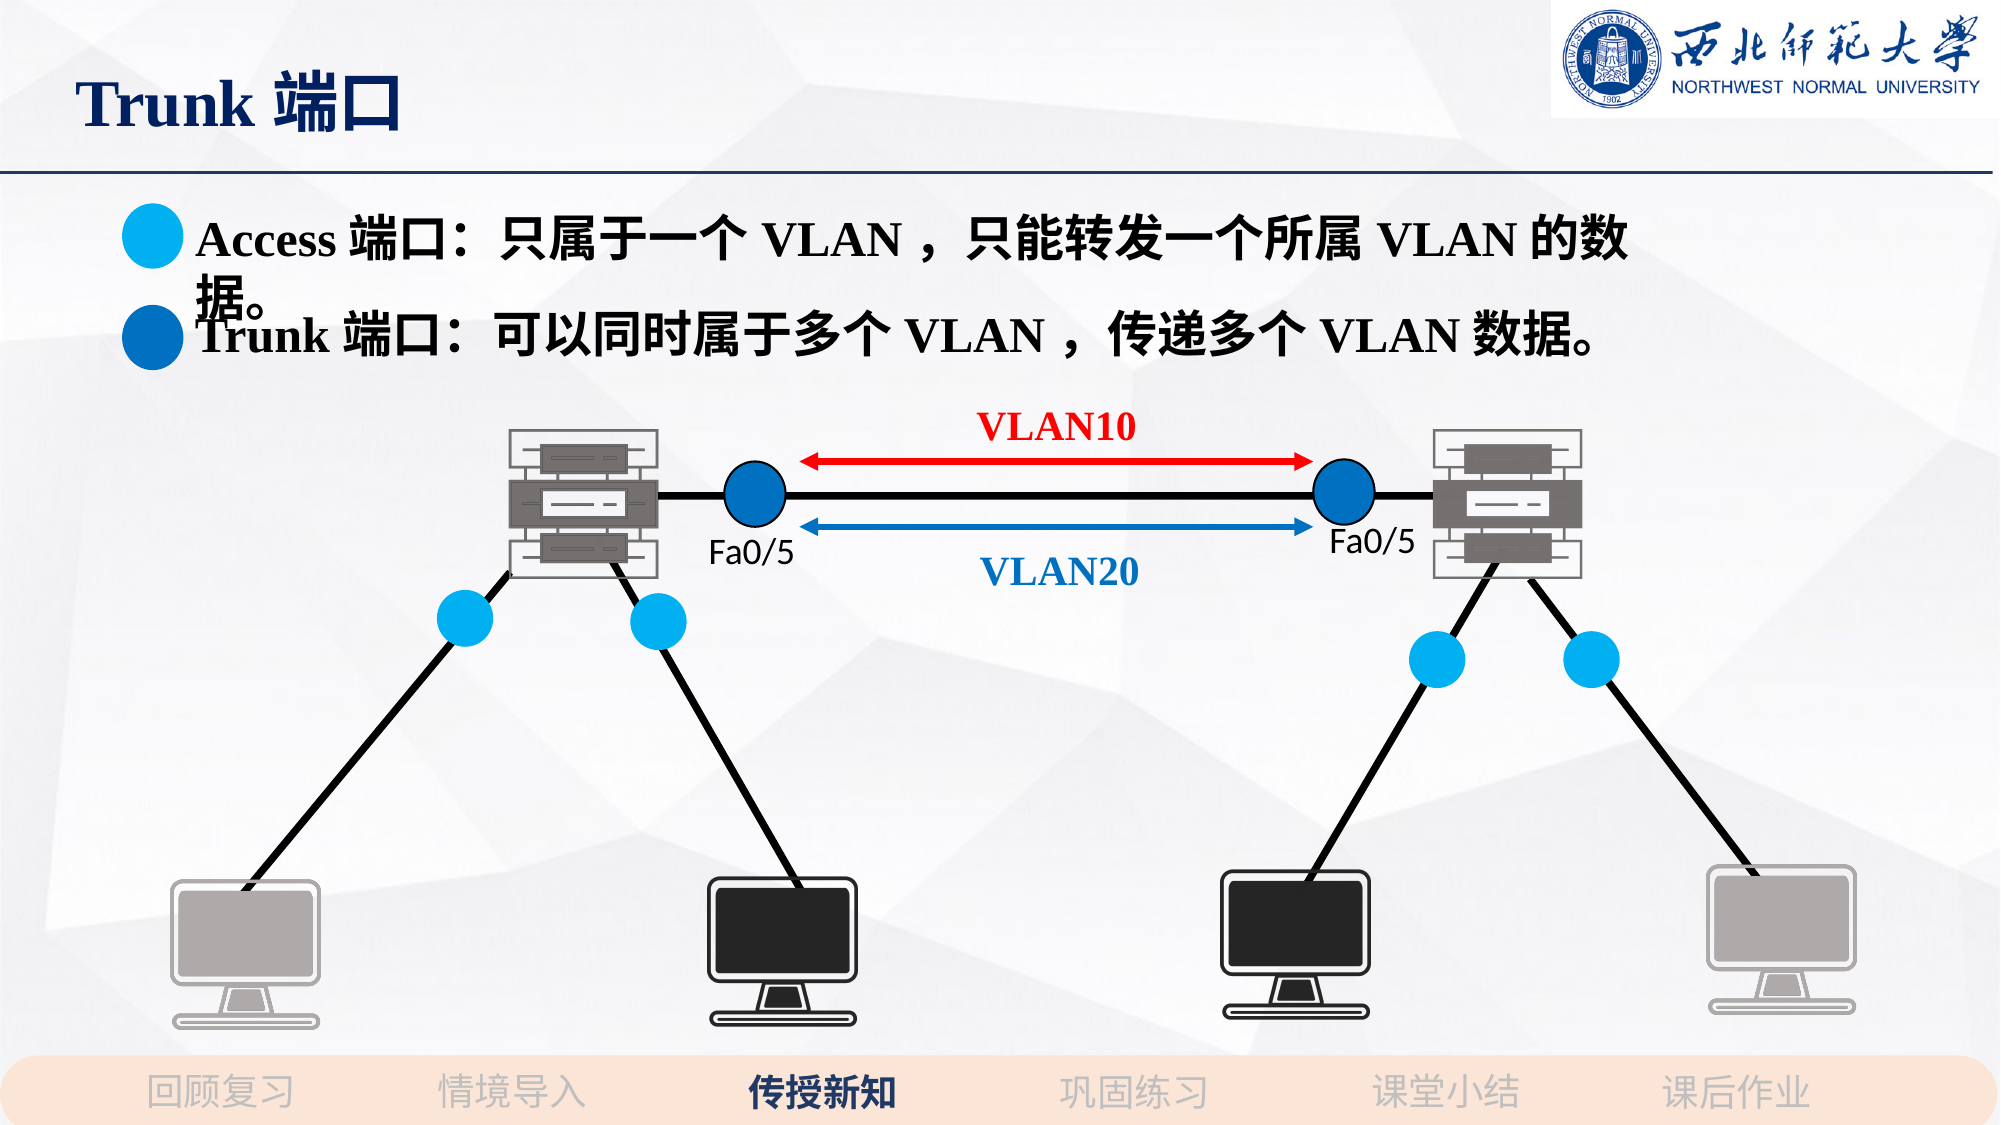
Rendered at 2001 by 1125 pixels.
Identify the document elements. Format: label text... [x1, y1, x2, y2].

text_box [435, 588, 495, 648]
text_box [121, 303, 180, 372]
text_box [1309, 683, 1428, 869]
text_box [659, 491, 723, 501]
text_box [723, 460, 787, 520]
text_box Trunk端口 [61, 52, 1313, 147]
text_box Fa0/5 [693, 520, 841, 580]
text_box VLAN10 [961, 391, 1228, 457]
picture [0, 0, 2001, 1125]
text_box [249, 641, 455, 879]
text_box [121, 202, 180, 270]
text_box [1312, 458, 1376, 508]
text_box [787, 491, 1313, 501]
text_box Access端口：只属于一个VLAN，只能转发一个所属VLAN的数据。 [180, 199, 1661, 295]
text_box [1449, 580, 1492, 637]
text_box [1408, 630, 1467, 690]
text_box [485, 568, 510, 603]
text_box [658, 650, 799, 876]
text_box [1375, 491, 1432, 501]
text_box Trunk端口：可以同时属于多个VLAN，传递多个VLAN数据。 [180, 295, 1755, 370]
text_box [1562, 630, 1621, 690]
text_box [617, 580, 639, 607]
text_box VLAN20 [964, 535, 1231, 601]
text_box [629, 592, 688, 652]
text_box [0, 1055, 2000, 1125]
text_box [1605, 680, 1753, 864]
text_box Fa0/5 [1314, 508, 1432, 568]
text_box [1525, 580, 1578, 639]
